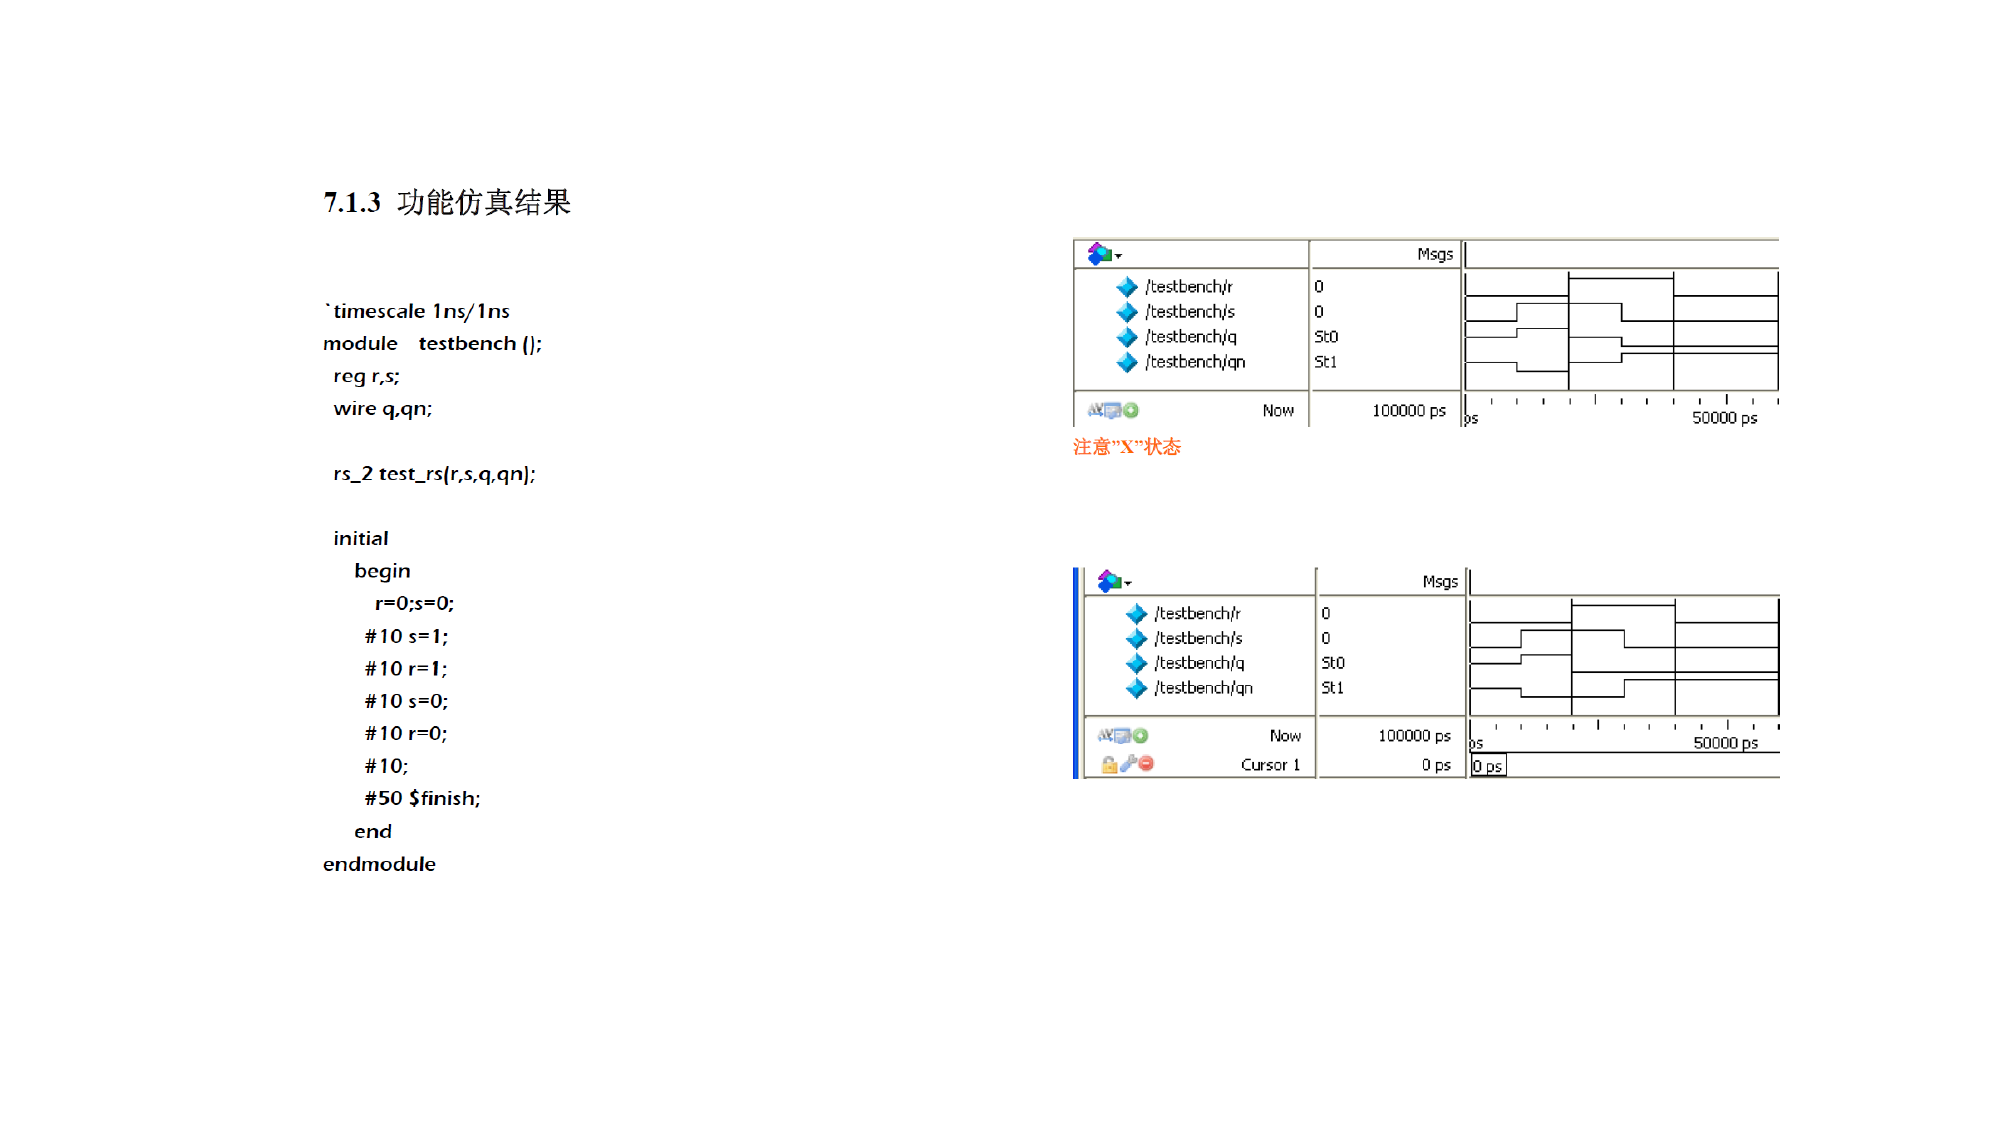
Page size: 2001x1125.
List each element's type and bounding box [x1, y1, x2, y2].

picture [237, 108, 1865, 963]
